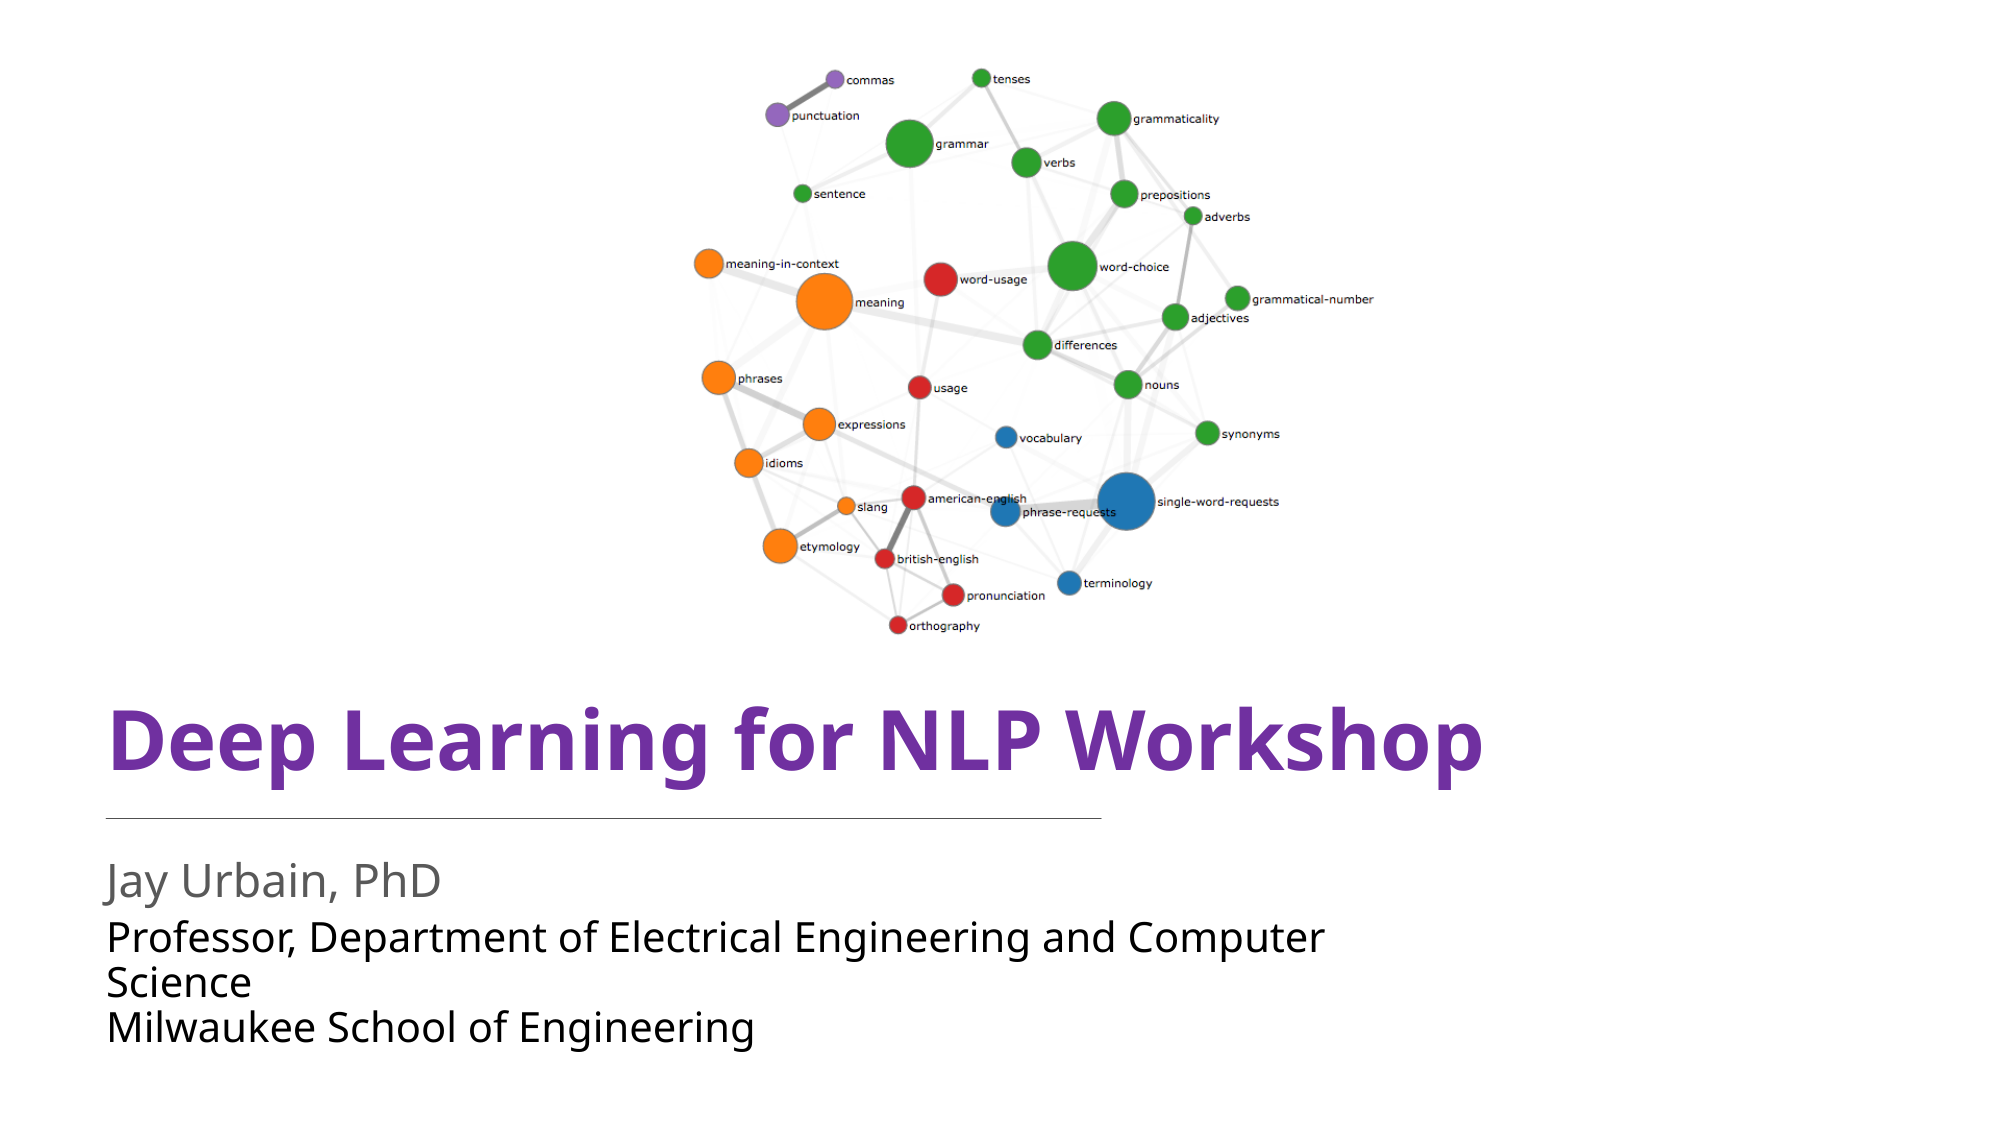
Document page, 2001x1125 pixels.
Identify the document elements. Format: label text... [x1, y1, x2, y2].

title Deep Learning for NLP Workshop [89, 626, 1904, 806]
text_box Professor, Department of Electrical Engineering and Computer Science Milwaukee School of Engineering [89, 907, 1448, 996]
picture [686, 54, 1383, 654]
subtitle Jay Urbain, PhD [89, 840, 1415, 907]
